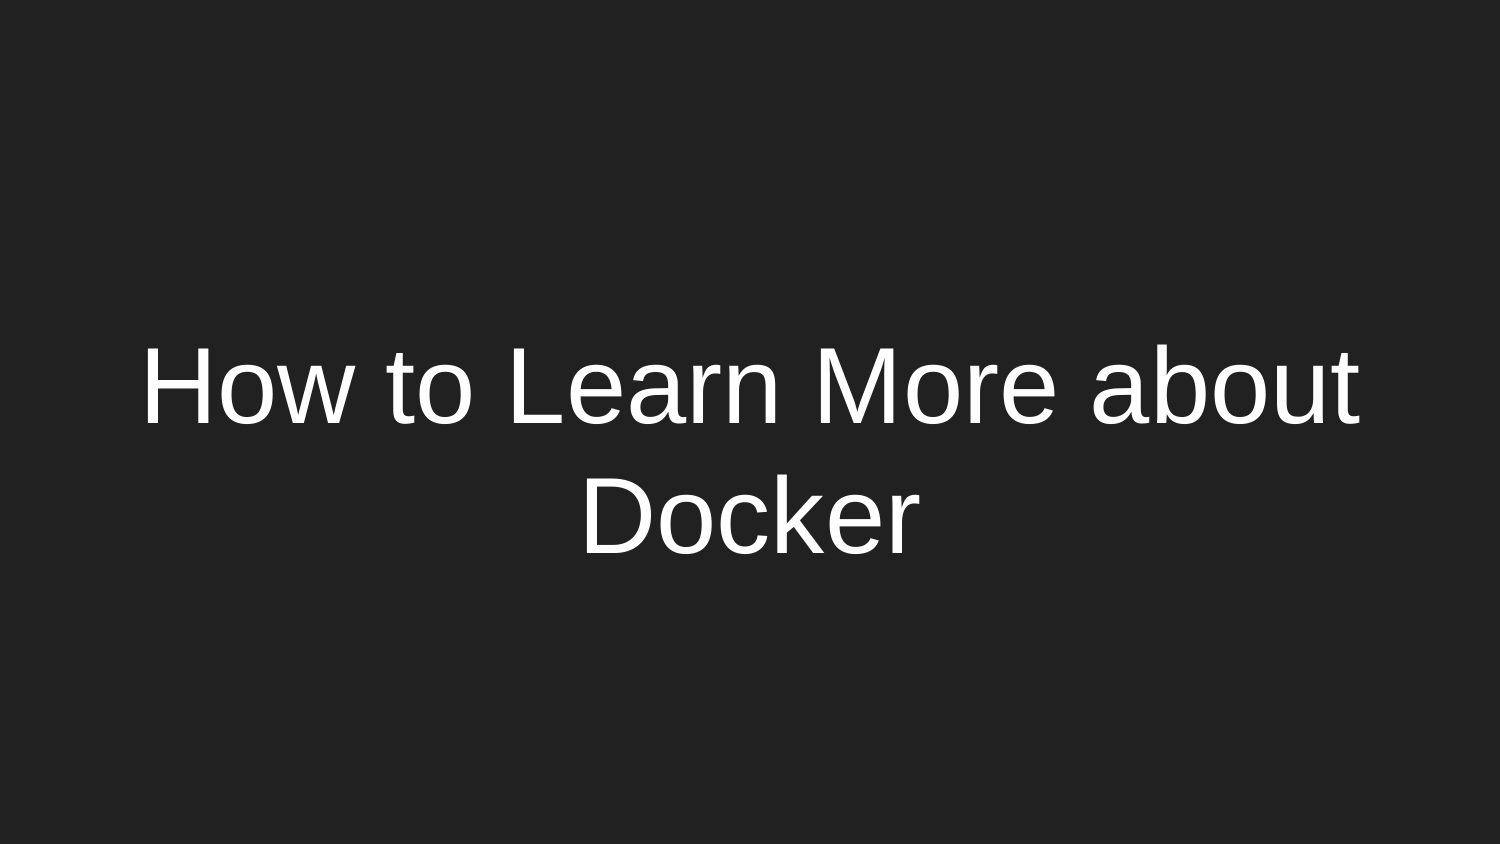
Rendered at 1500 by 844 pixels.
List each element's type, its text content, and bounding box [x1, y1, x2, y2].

title How to Learn More about Docker [51, 253, 1449, 591]
